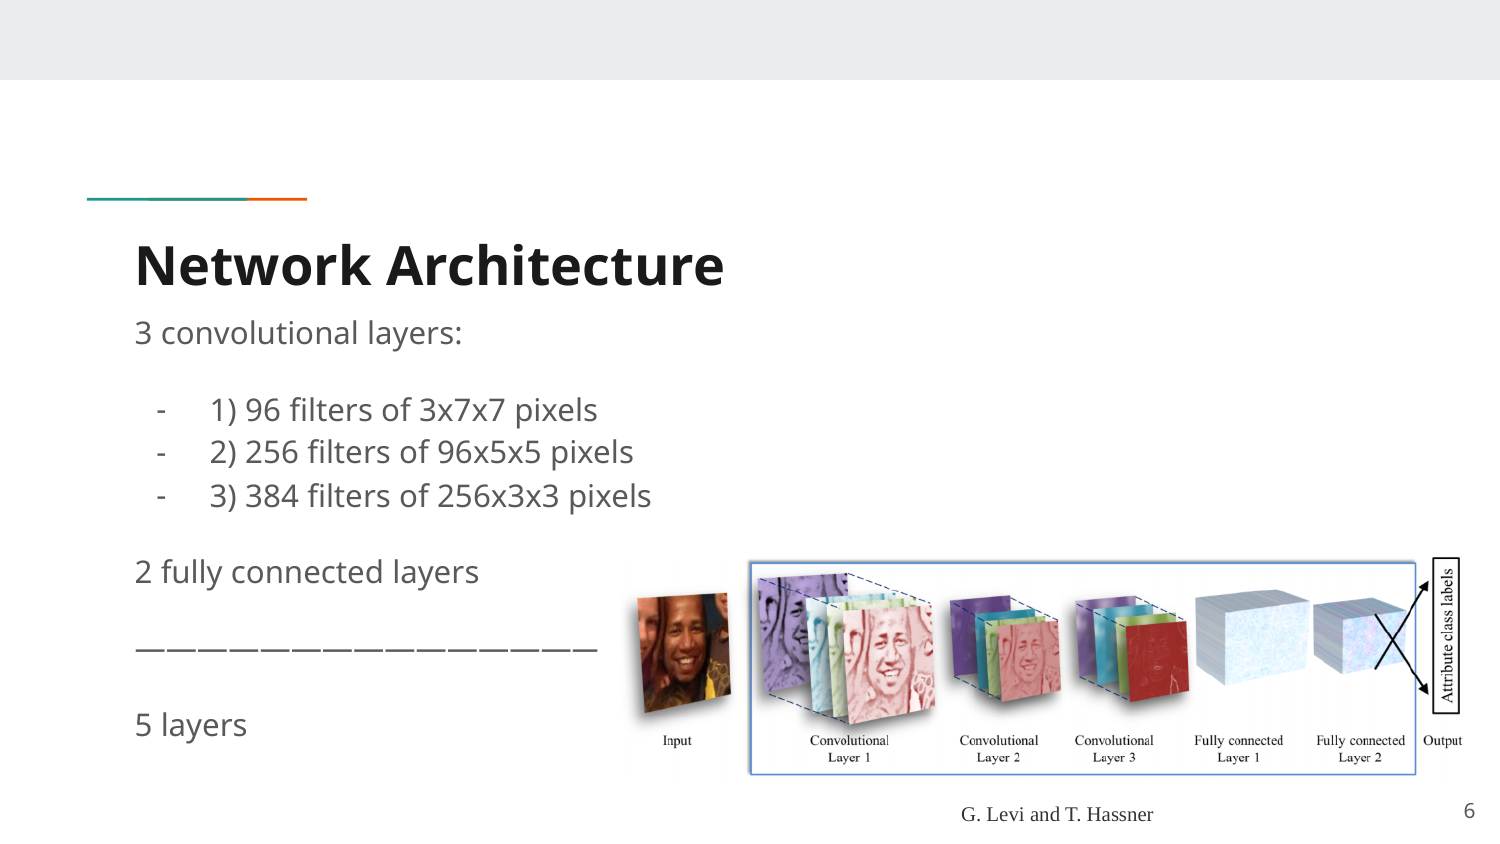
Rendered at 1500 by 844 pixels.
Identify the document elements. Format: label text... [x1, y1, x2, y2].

text_box G. Levi and T. Hassner [945, 806, 1438, 844]
title Network Architecture [119, 216, 1381, 292]
slide_number ‹#› [1438, 806, 1491, 844]
picture [597, 539, 1500, 798]
list 3 convolutional layers: 1) 96 filters of 3x7x7 pixels 2) 256 filters of 96x5x5 pixels 3) 384 filters of 256x3x3 pixels 2 fully connected layers —————————————————— 5 layers [119, 292, 1381, 770]
